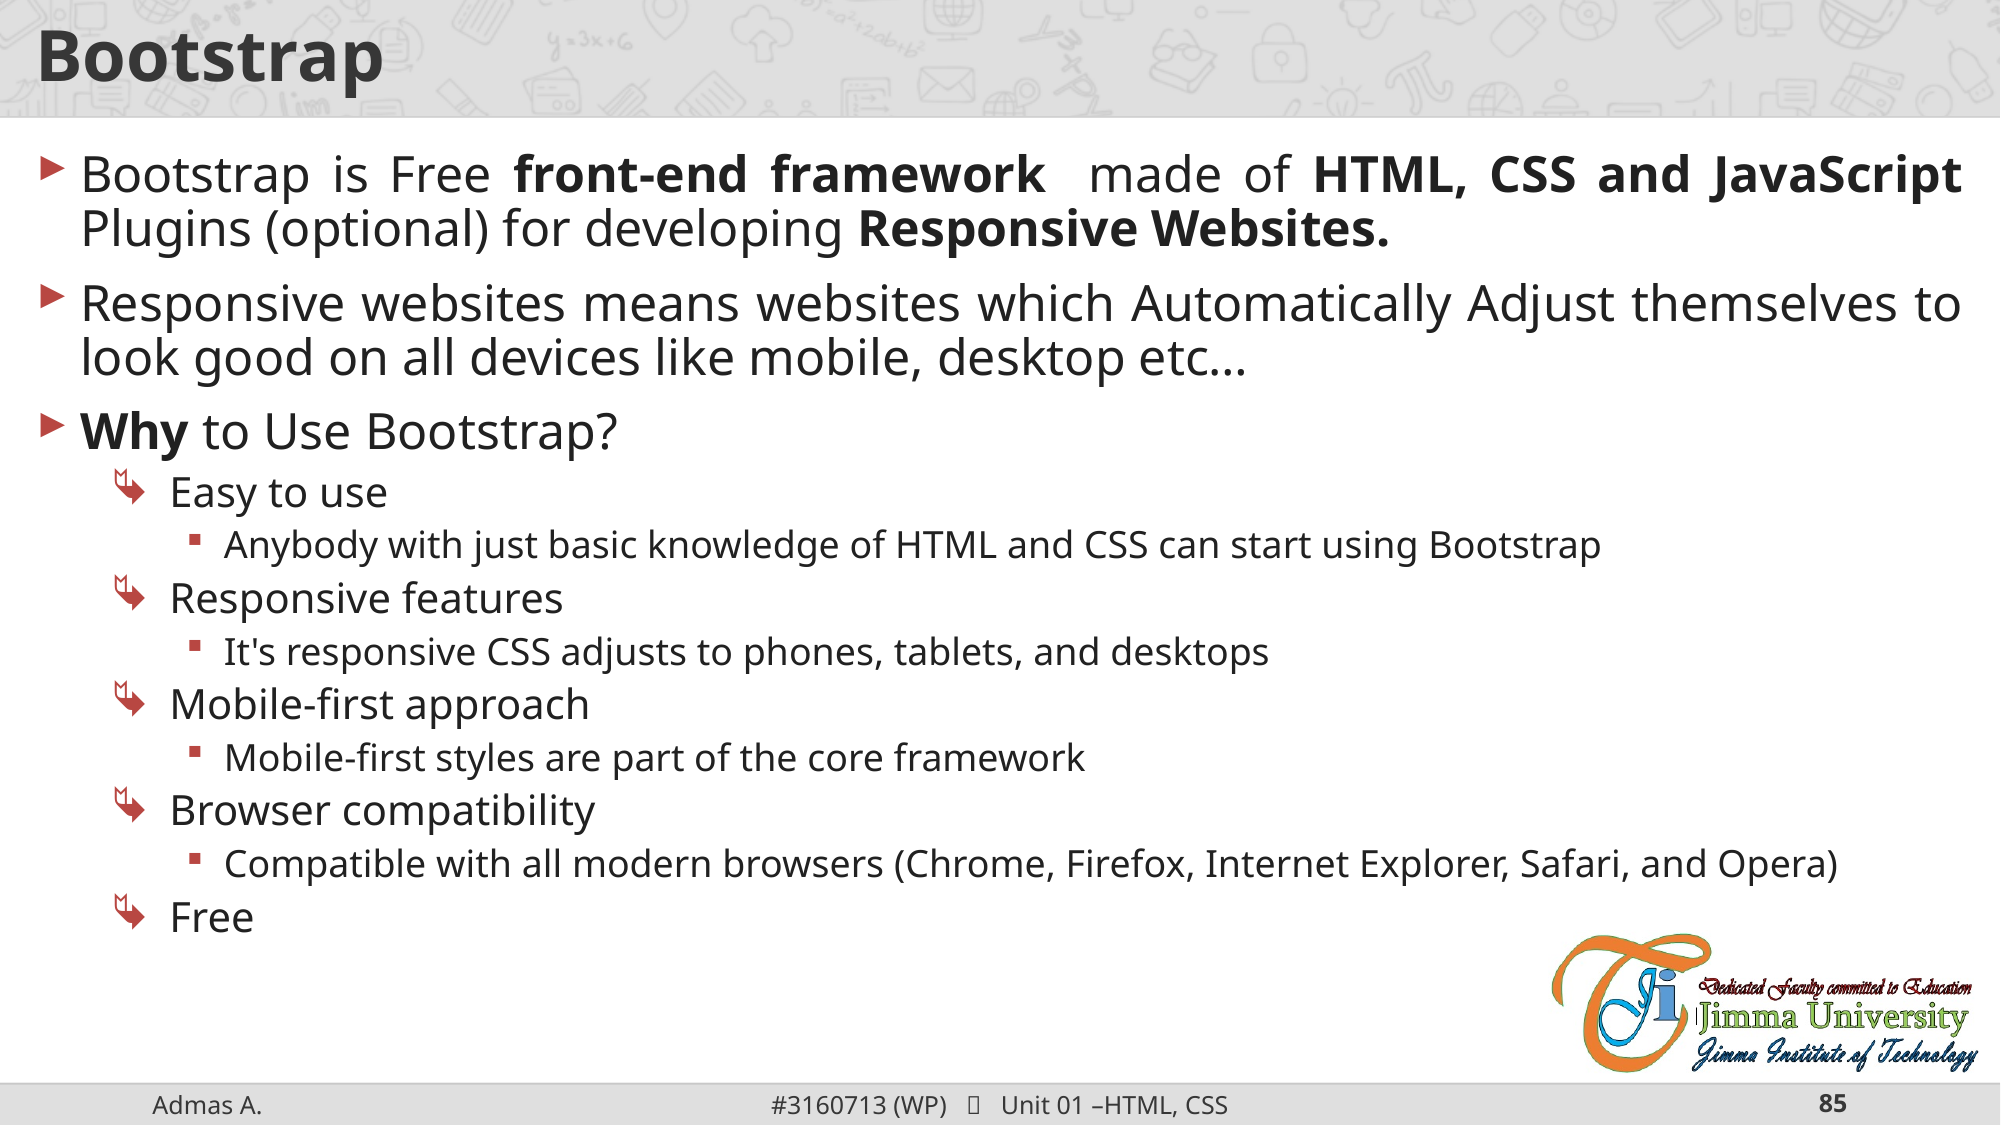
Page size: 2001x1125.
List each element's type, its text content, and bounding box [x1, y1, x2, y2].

list Bootstrap is Free front-end framework made of HTML, CSS and JavaScript Plugins (optional) for developing Responsive Websites. Responsive websites means websites which Automatically Adjust themselves to look good on all devices like mobile, desktop etc… Why to Use Bootstrap? Easy to use Anybody with just basic knowledge of HTML and CSS can start using Bootstrap Responsive features It's responsive CSS adjusts to phones, tablets, and desktops Mobile-first approach Mobile-first styles are part of the core framework Browser compatibility Compatible with all modern browsers (Chrome, Firefox, Internet Explorer, Safari, and Opera) Free [21, 141, 1979, 1084]
title Bootstrap [0, 0, 2000, 117]
